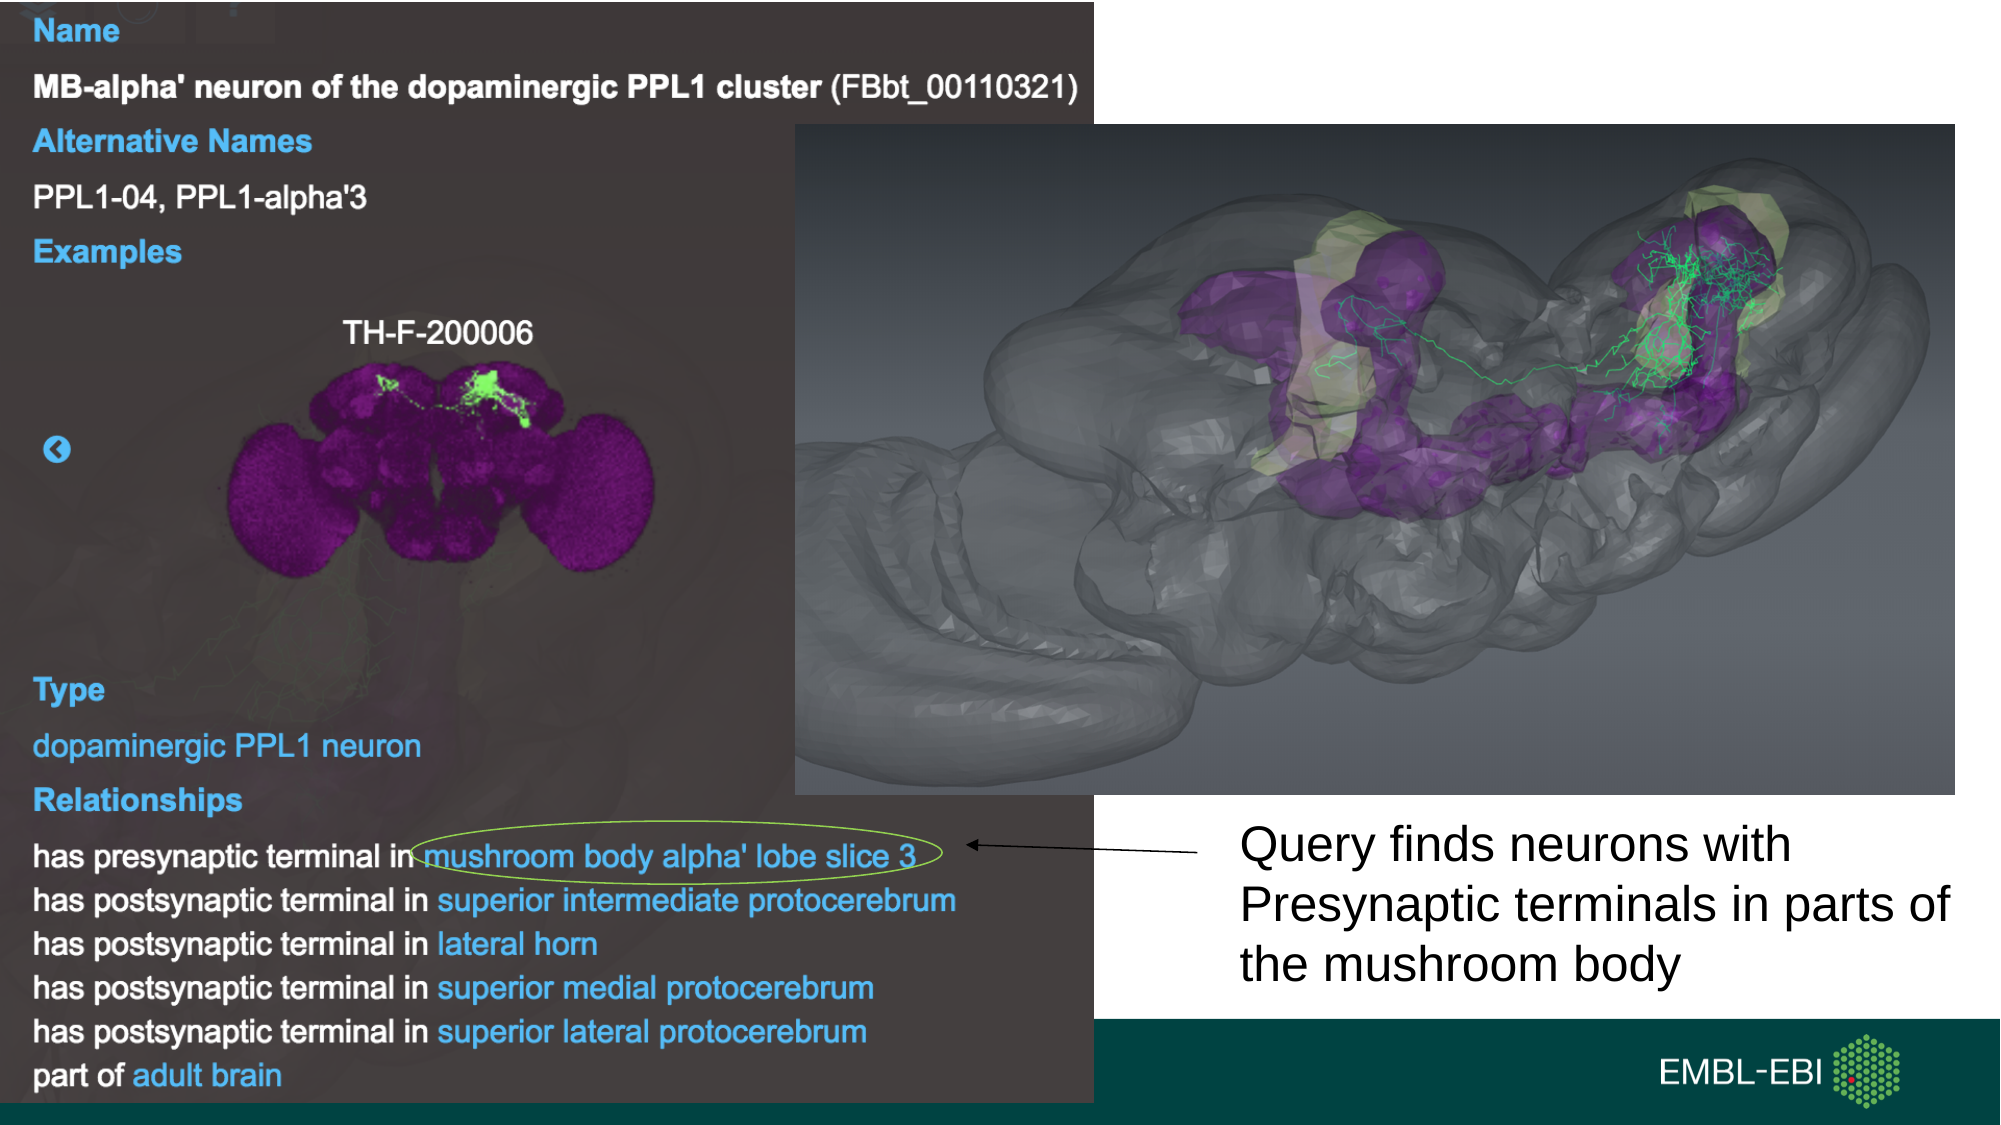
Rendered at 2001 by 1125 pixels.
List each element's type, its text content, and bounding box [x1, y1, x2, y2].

text_box Query finds neurons with Presynaptic terminals in parts of the mushroom body [1224, 803, 1967, 999]
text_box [965, 844, 1198, 853]
picture [0, 2, 1955, 1103]
picture [1661, 1034, 1900, 1109]
